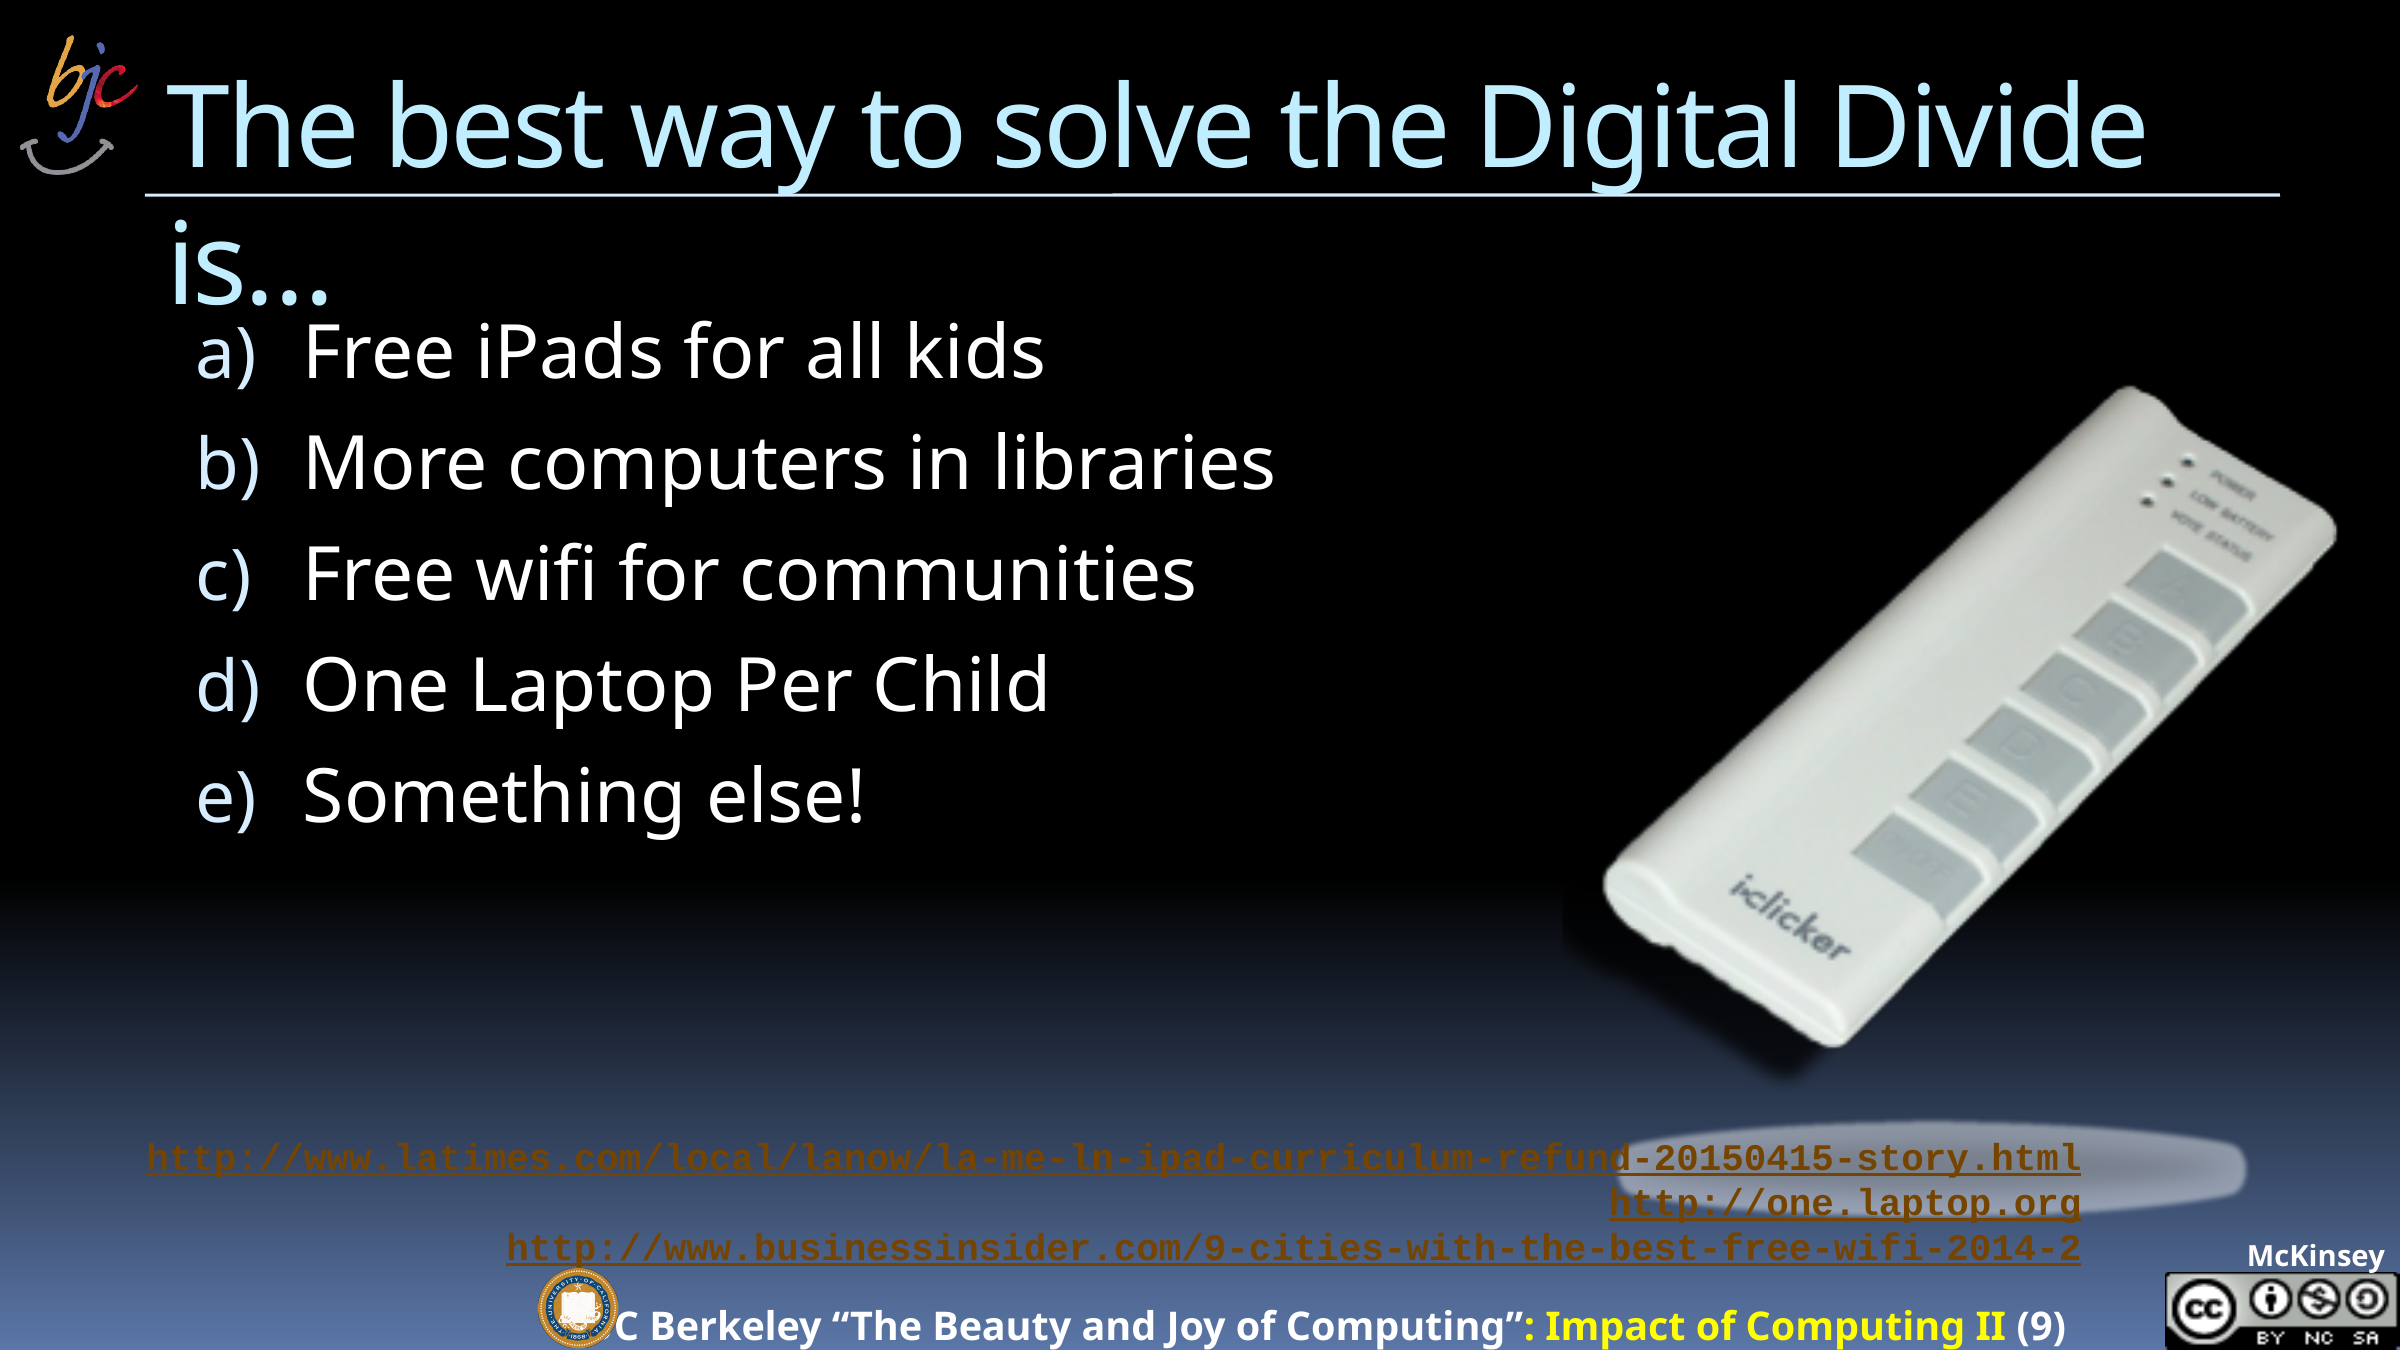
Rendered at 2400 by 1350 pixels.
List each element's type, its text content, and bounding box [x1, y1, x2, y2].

picture [2165, 1272, 2400, 1350]
title The best way to solve the Digital Divide is… [144, 41, 2288, 192]
list Free iPads for all kids More computers in libraries Free wifi for communities One Laptop Per Child Something else! [144, 194, 1561, 1122]
picture [19, 35, 138, 175]
text_box http://www.latimes.com/local/lanow/la-me-ln-ipad-curriculum-refund-20150415-story.html http://one.laptop.org http://www.businessinsider.com/9-cities-with-the-best-free-wifi-2014-2 [0, 1122, 2103, 1350]
picture [1562, 374, 2353, 1096]
